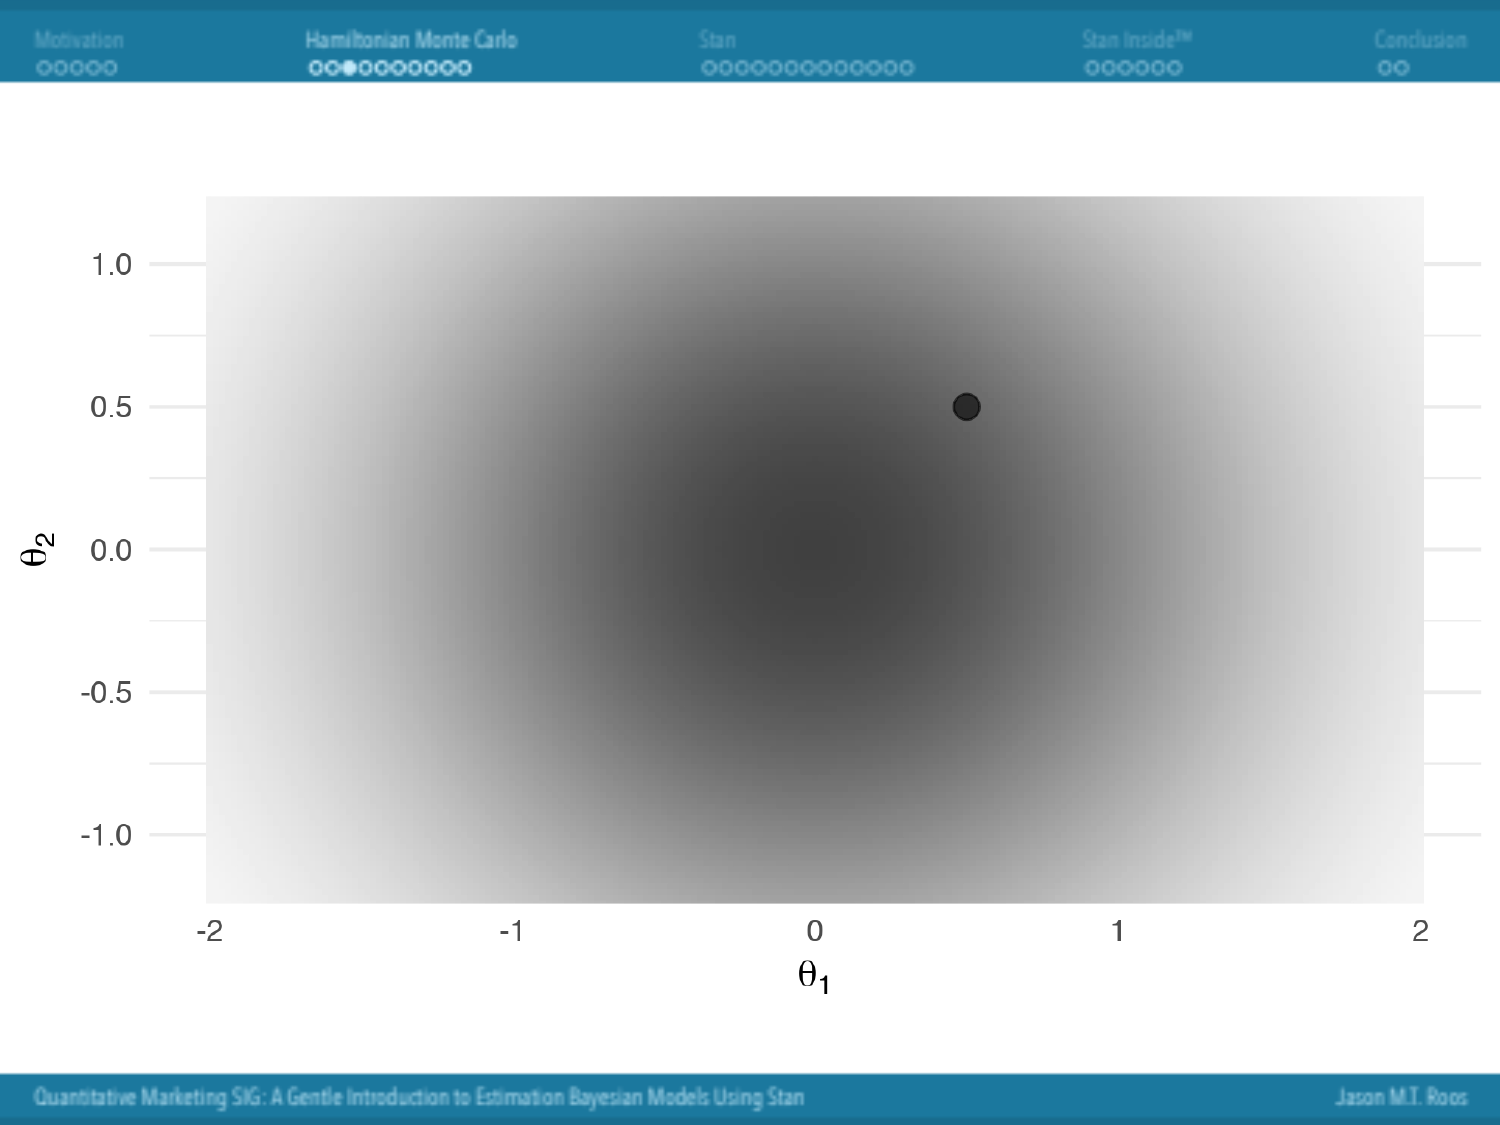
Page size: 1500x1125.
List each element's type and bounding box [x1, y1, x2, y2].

picture [0, 1021, 1500, 1125]
picture [0, 0, 1500, 177]
text_box [0, 177, 1500, 1021]
